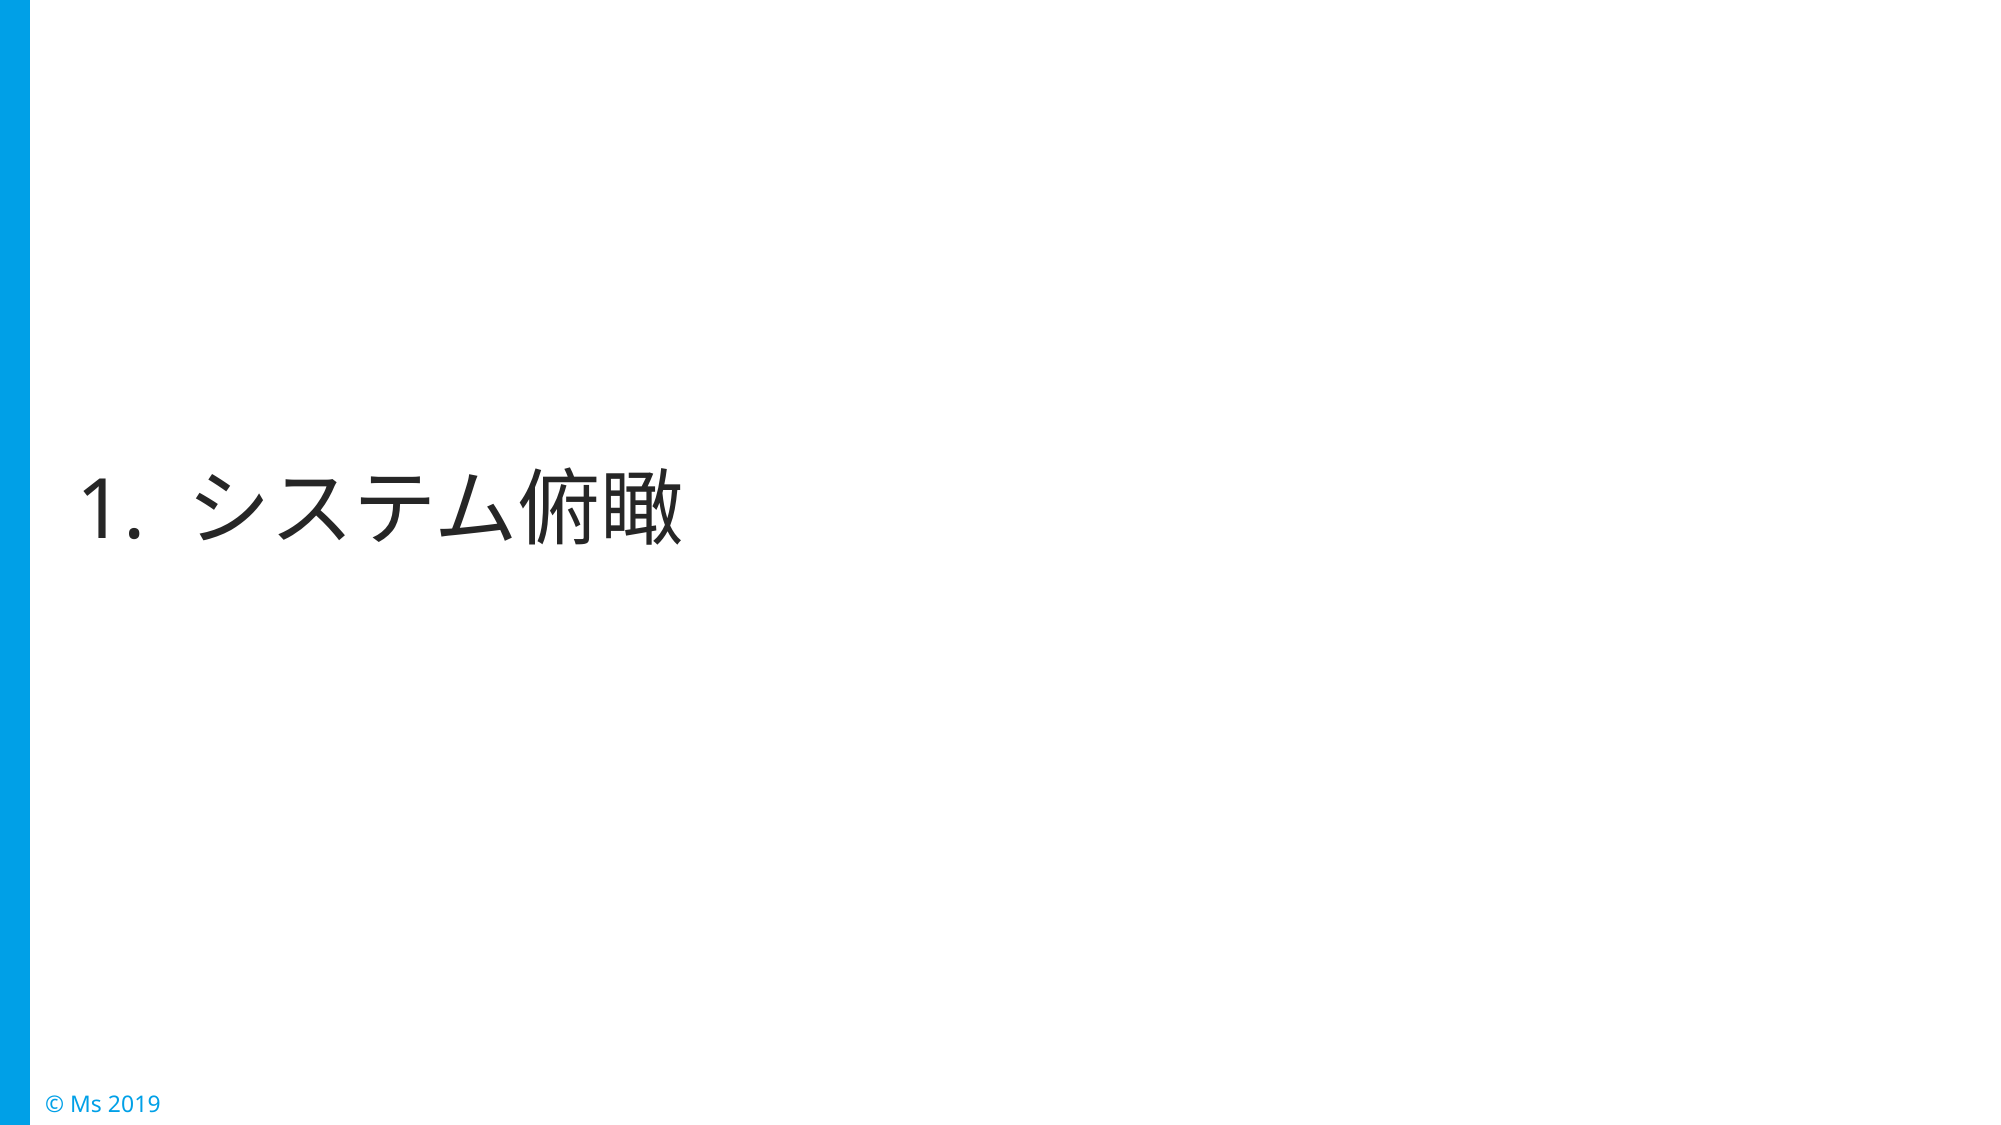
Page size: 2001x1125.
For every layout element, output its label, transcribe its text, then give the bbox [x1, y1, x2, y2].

title 1. システム俯瞰 [61, 321, 1524, 563]
